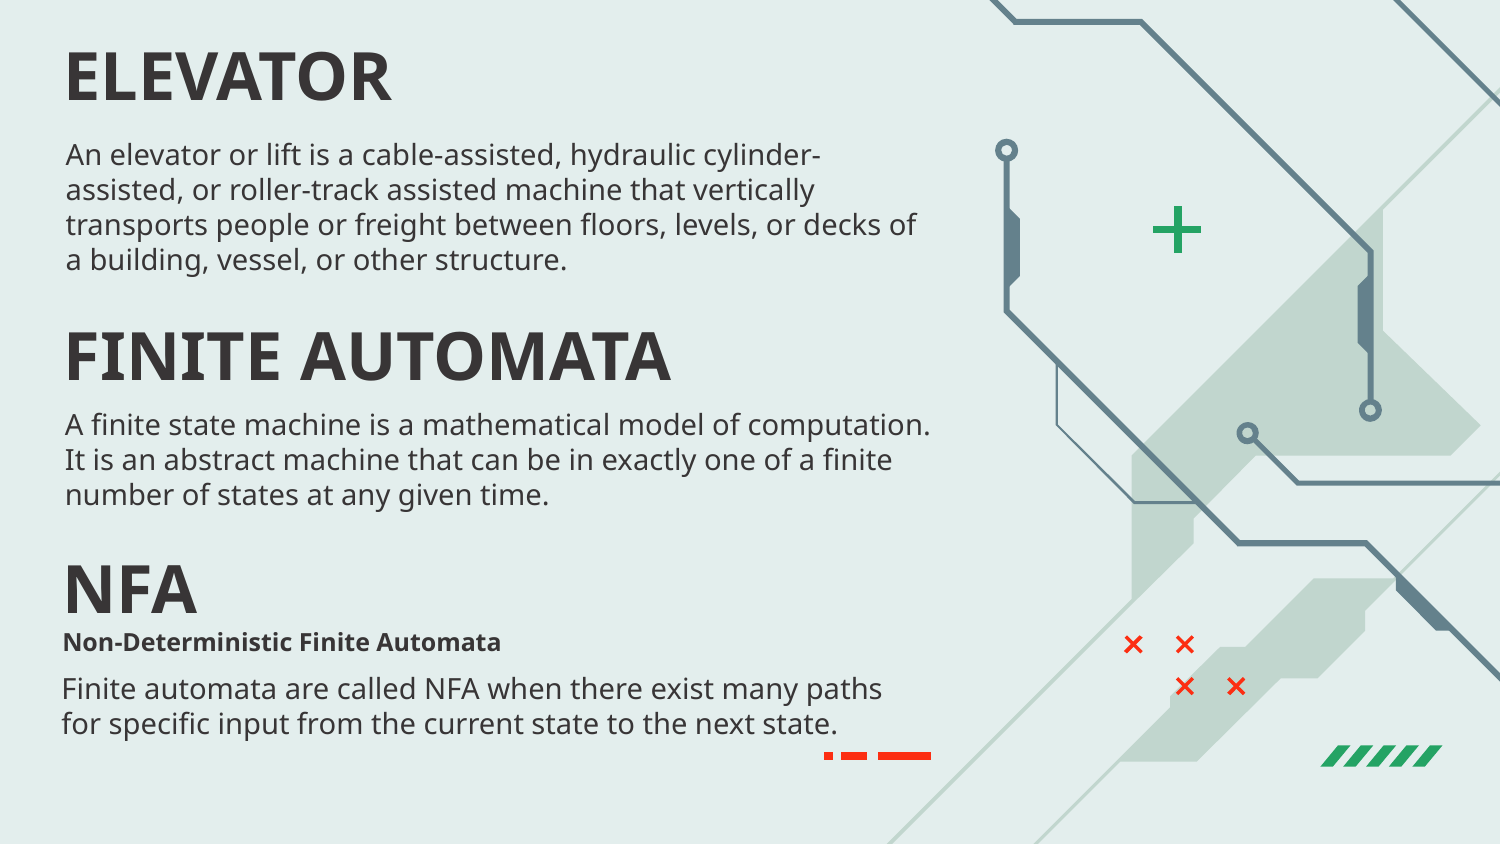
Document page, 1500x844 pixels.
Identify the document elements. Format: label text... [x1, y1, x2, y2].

subtitle An elevator or lift is a cable-assisted, hydraulic cylinder-assisted, or roller-track assisted machine that vertically transports people or freight between floors, levels, or decks of a building, vessel, or other structure. [50, 109, 950, 303]
text_box NFA Non-Deterministic Finite Automata [47, 562, 824, 608]
title ELEVATOR [48, 34, 825, 113]
text_box A finite state machine is a mathematical model of computation. It is an abstract machine that can be in exactly one of a finite number of states at any given time. [49, 362, 949, 556]
text_box FINITE AUTOMATA [48, 314, 876, 393]
text_box Finite automata are called NFA when there exist many paths for specific input from the current state to the next state. [46, 608, 946, 802]
